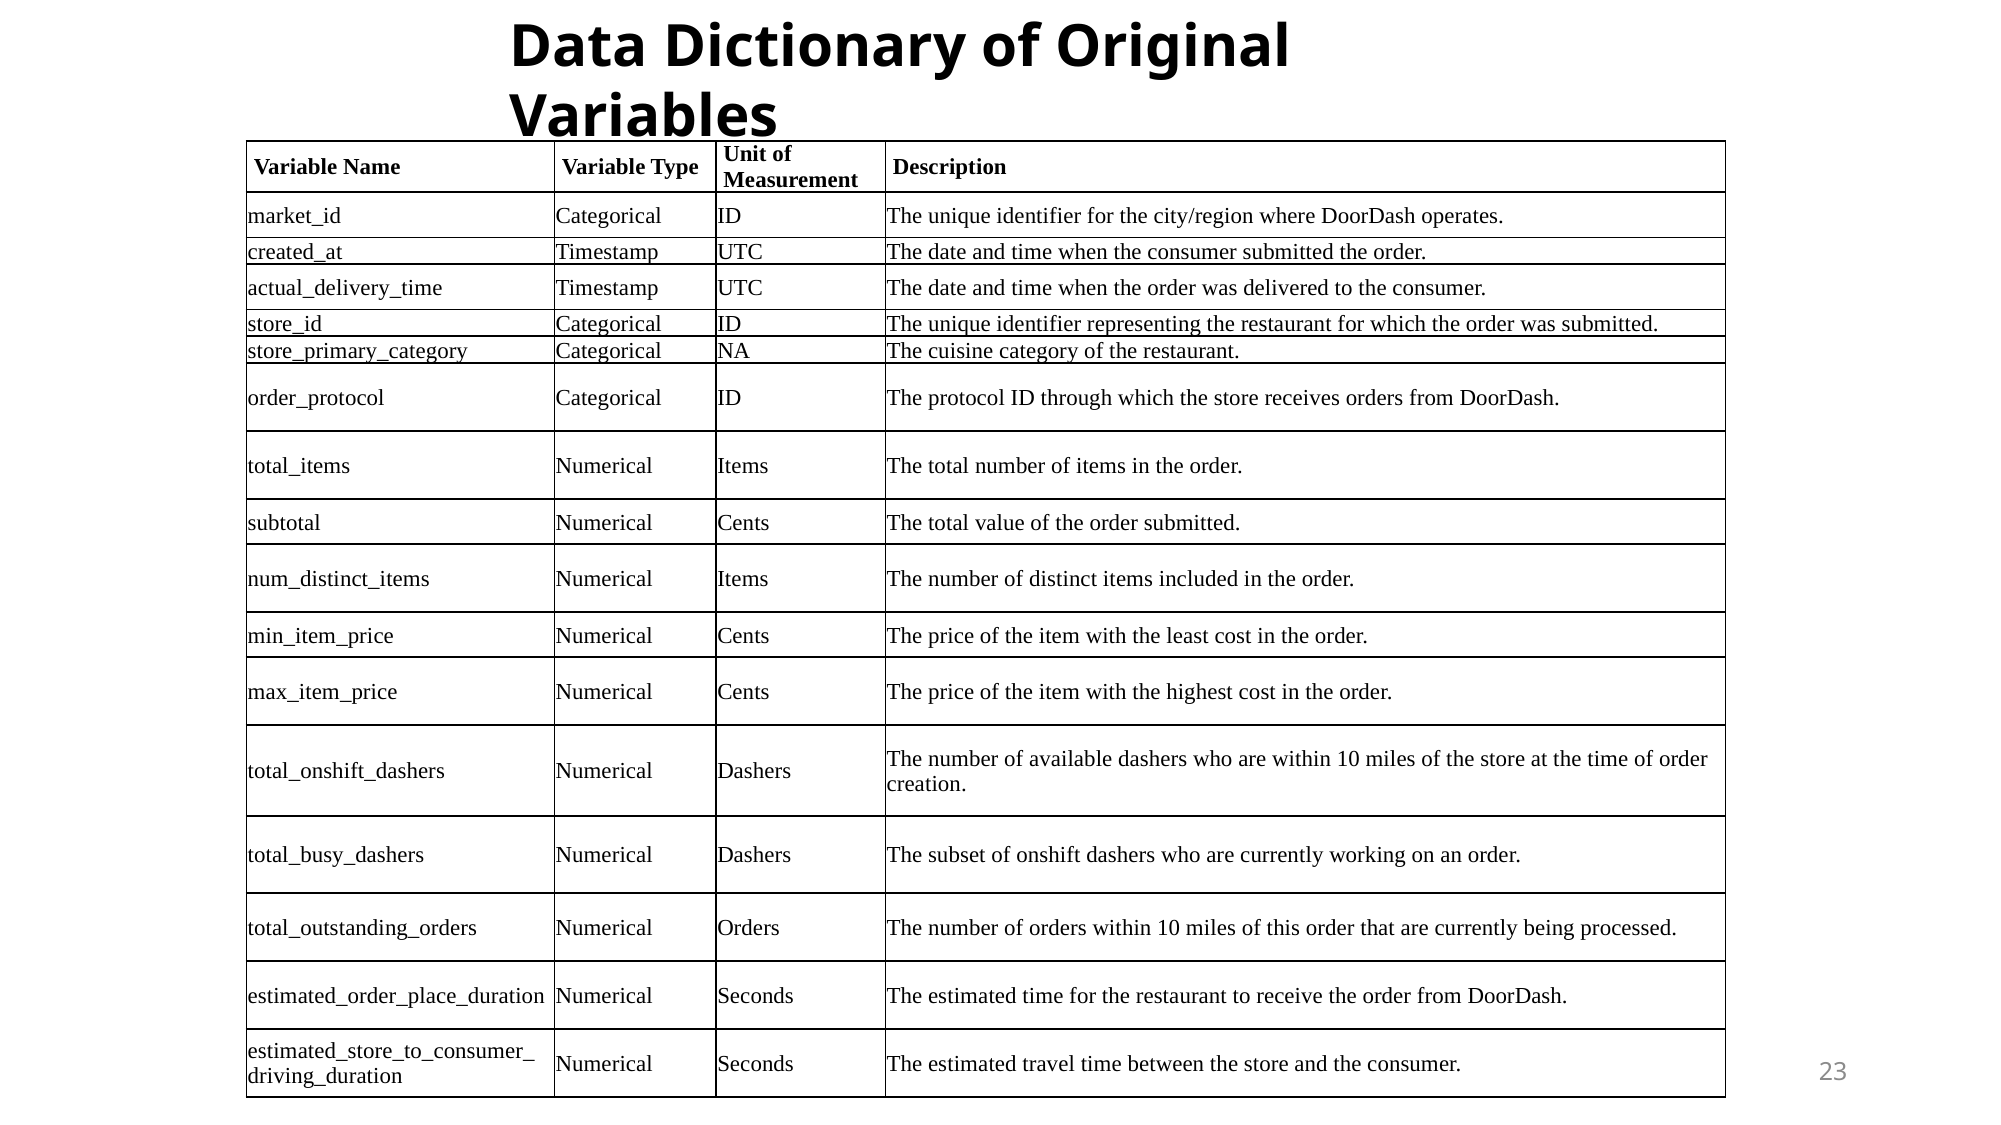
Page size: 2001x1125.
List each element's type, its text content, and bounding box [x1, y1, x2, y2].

table_cell subtotal [247, 500, 554, 543]
table_cell The date and time when the consumer submitted the order. [886, 238, 1725, 263]
table_cell ID [717, 193, 885, 237]
table_cell The subset of onshift dashers who are currently working on an order. [886, 817, 1725, 892]
table_cell Timestamp [555, 265, 715, 309]
table_cell The unique identifier for the city/region where DoorDash operates. [886, 193, 1725, 237]
table_cell Numerical [555, 817, 715, 892]
table_cell Numerical [555, 658, 715, 724]
table_cell The cuisine category of the restaurant. [886, 337, 1725, 362]
table_cell Items [717, 432, 885, 498]
slide_number 23 [1412, 1042, 1863, 1103]
table_cell Numerical [555, 962, 715, 1028]
table_cell Cents [717, 500, 885, 543]
table_header Variable Name [247, 142, 554, 191]
table_cell total_onshift_dashers [247, 726, 554, 815]
table_cell Dashers [717, 817, 885, 892]
table_cell Numerical [555, 432, 715, 498]
table_header Unit of Measurement [717, 156, 885, 191]
table_cell Numerical [555, 545, 715, 611]
table_cell The number of orders within 10 miles of this order that are currently being processed. [886, 894, 1725, 960]
text_box Data Dictionary of Original Variables [494, 0, 1479, 156]
table_cell Dashers [717, 726, 885, 815]
table_cell The estimated travel time between the store and the consumer. [886, 1030, 1725, 1096]
table_cell store_primary_category [247, 337, 554, 362]
table_cell The date and time when the order was delivered to the consumer. [886, 265, 1725, 309]
table_cell estimated_order_place_duration [247, 962, 554, 1028]
table_cell Numerical [555, 894, 715, 960]
table_cell total_outstanding_orders [247, 894, 554, 960]
table_cell Numerical [555, 1030, 715, 1096]
table_cell store_id [247, 310, 554, 335]
table_cell Numerical [555, 613, 715, 656]
table_cell The price of the item with the highest cost in the order. [886, 658, 1725, 724]
table_cell The unique identifier representing the restaurant for which the order was submitted. [886, 310, 1725, 335]
table_cell Seconds [717, 962, 885, 1028]
table_cell Numerical [555, 726, 715, 815]
table_cell Cents [717, 613, 885, 656]
table_cell total_busy_dashers [247, 817, 554, 892]
table_cell The total value of the order submitted. [886, 500, 1725, 543]
table_cell The protocol ID through which the store receives orders from DoorDash. [886, 364, 1725, 430]
table_cell Items [717, 545, 885, 611]
table_cell Timestamp [555, 238, 715, 263]
table_cell created_at [247, 238, 554, 263]
table_header Variable Type [555, 156, 715, 191]
table_cell ID [717, 310, 885, 335]
table_cell num_distinct_items [247, 545, 554, 611]
table_cell UTC [717, 238, 885, 263]
table_cell NA [717, 337, 885, 362]
table_cell Numerical [555, 500, 715, 543]
table_cell The number of distinct items included in the order. [886, 545, 1725, 611]
table_cell market_id [247, 193, 554, 237]
table_cell estimated_store_to_consumer_ driving_duration [247, 1030, 554, 1096]
table_header Description [886, 142, 1725, 191]
table_cell Categorical [555, 310, 715, 335]
table_cell The estimated time for the restaurant to receive the order from DoorDash. [886, 962, 1725, 1028]
table_cell min_item_price [247, 613, 554, 656]
table_cell Categorical [555, 193, 715, 237]
table_cell The number of available dashers who are within 10 miles of the store at the time of order creation. [886, 726, 1725, 815]
table_cell Seconds [717, 1030, 885, 1096]
table_cell Categorical [555, 337, 715, 362]
table_cell max_item_price [247, 658, 554, 724]
table_cell Orders [717, 894, 885, 960]
table_cell The price of the item with the least cost in the order. [886, 613, 1725, 656]
table_cell The total number of items in the order. [886, 432, 1725, 498]
table_cell Categorical [555, 364, 715, 430]
table_cell actual_delivery_time [247, 265, 554, 309]
table_cell UTC [717, 265, 885, 309]
table_cell total_items [247, 432, 554, 498]
table_cell ID [717, 364, 885, 430]
table_cell order_protocol [247, 364, 554, 430]
table_cell Cents [717, 658, 885, 724]
